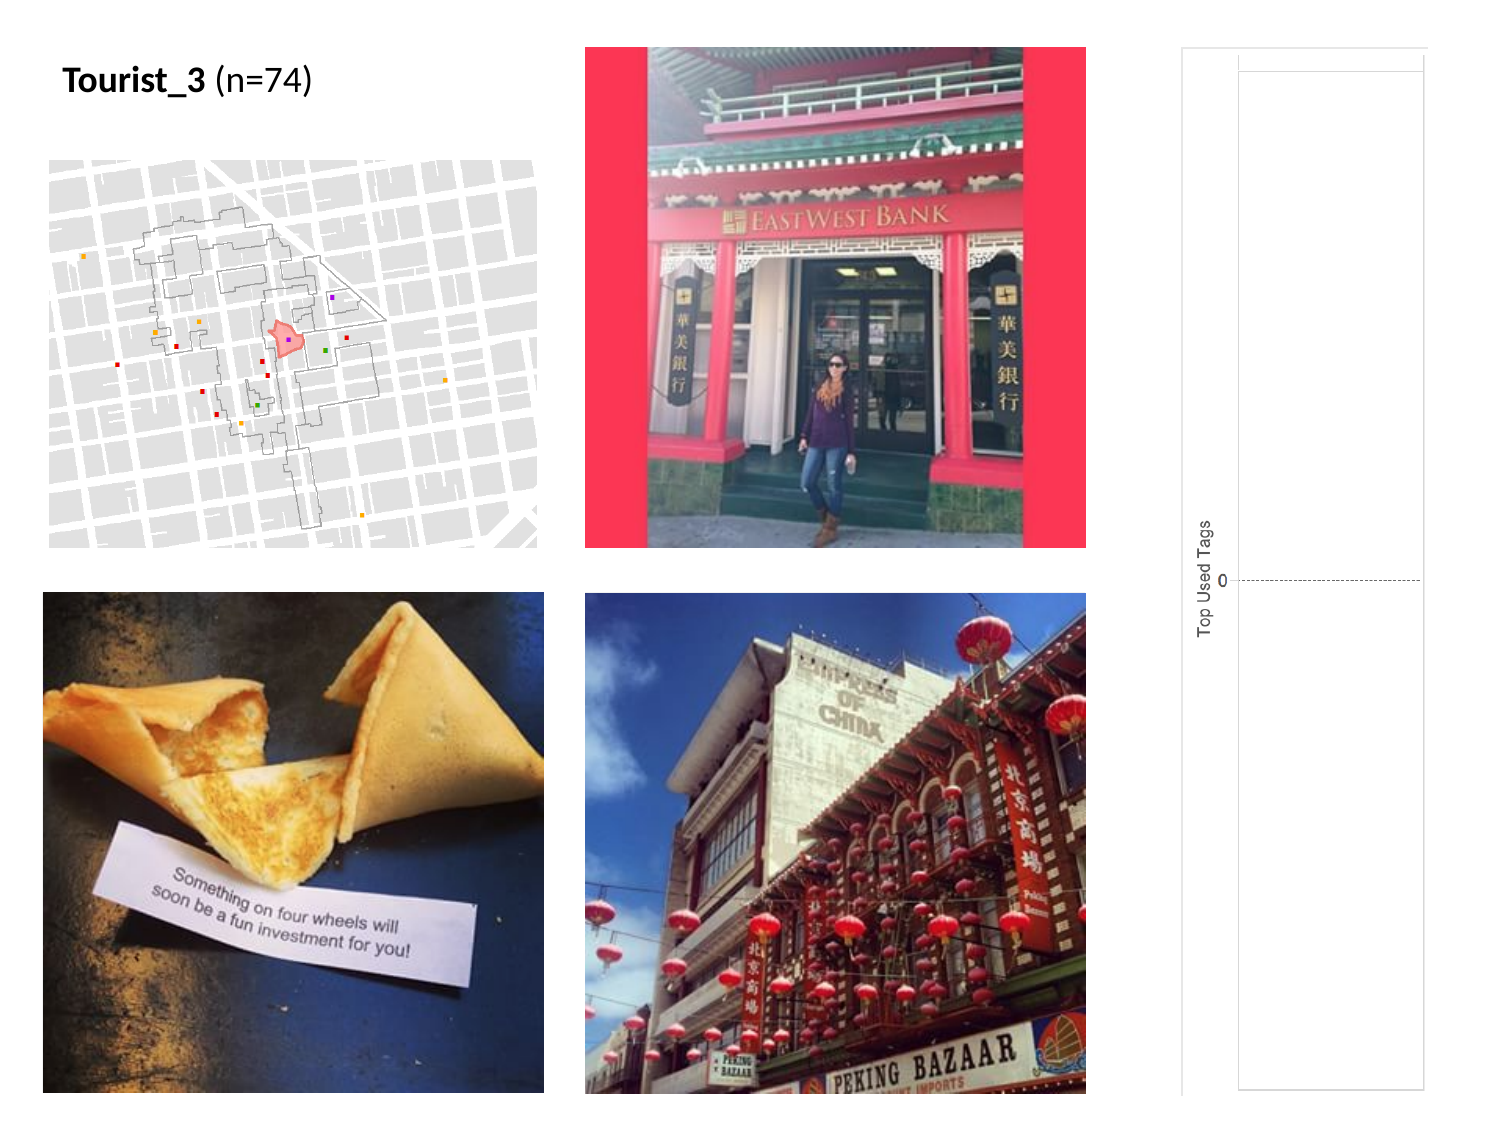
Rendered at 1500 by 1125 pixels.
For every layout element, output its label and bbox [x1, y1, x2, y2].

picture [1181, 47, 1428, 1097]
picture [43, 592, 544, 1093]
picture [584, 593, 1086, 1094]
picture [584, 47, 1086, 548]
picture [43, 160, 542, 548]
text_box [42, 47, 1086, 1093]
